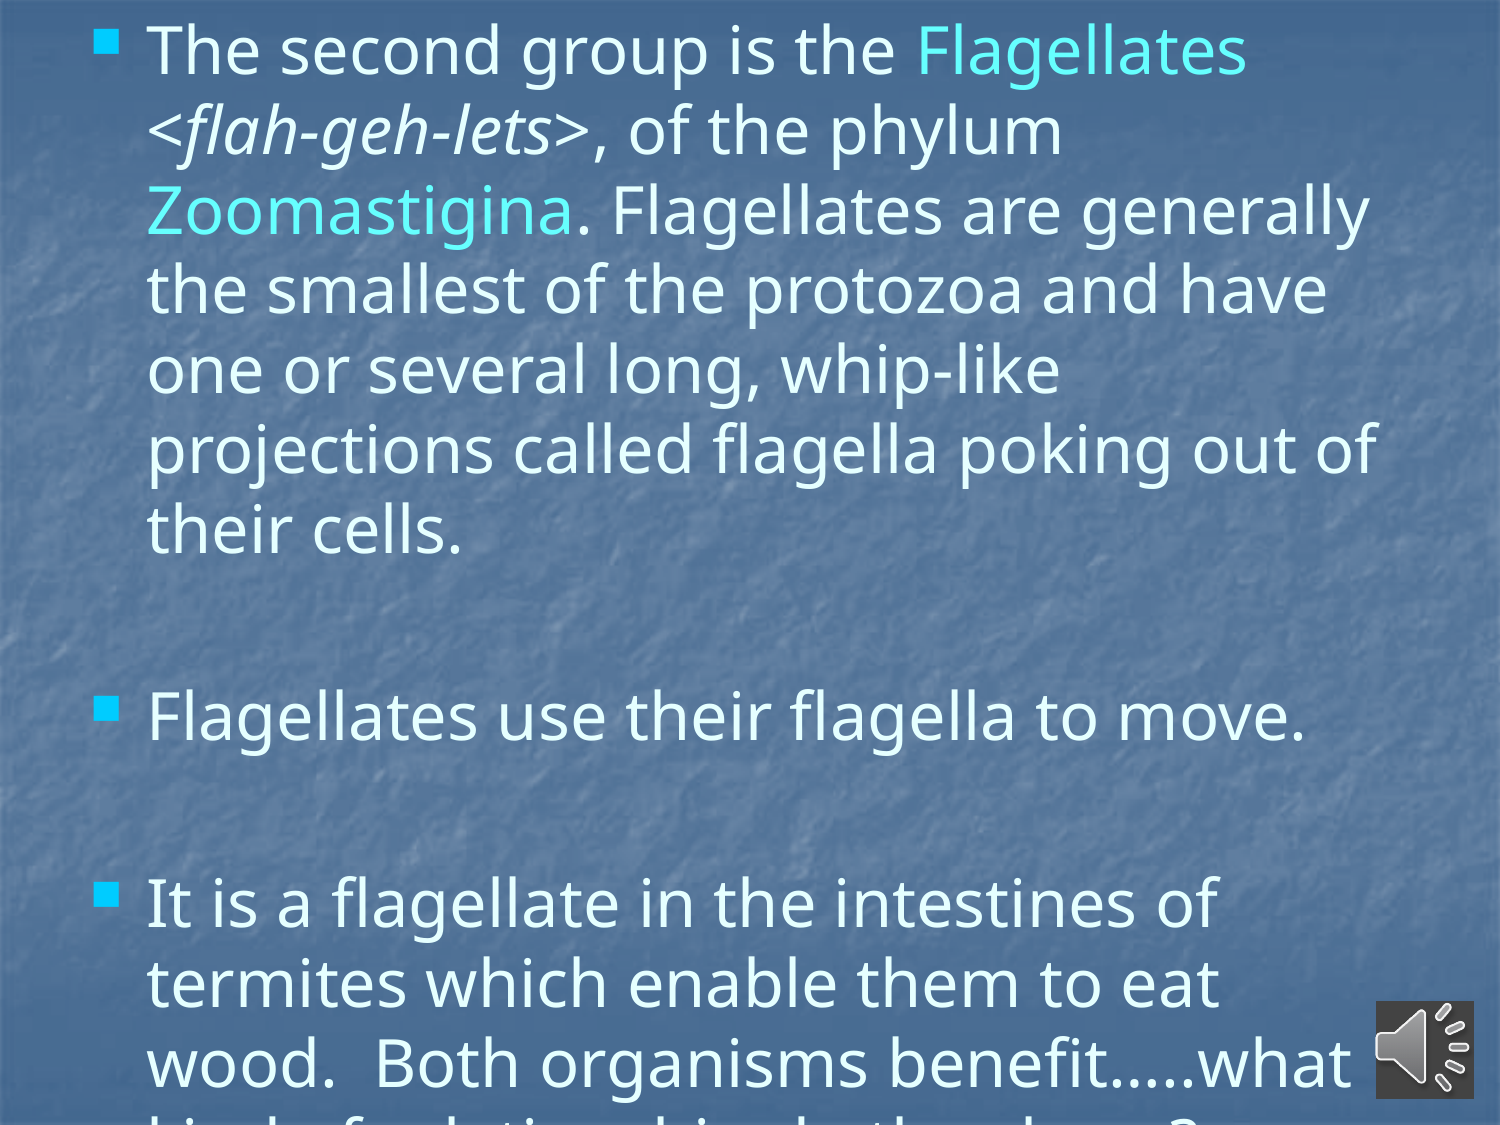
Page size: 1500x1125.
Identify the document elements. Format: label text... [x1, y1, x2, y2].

list The second group is the Flagellates <flah-geh-lets>, of the phylum Zoomastigina. Flagellates are generally the smallest of the protozoa and have one or several long, whip-like projections called flagella poking out of their cells. Flagellates use their flagella to move. It is a flagellate in the intestines of termites which enable them to eat wood. Both organisms benefit…..what kind of relationship do they have? [74, 0, 1426, 1006]
picture [1374, 999, 1476, 1101]
